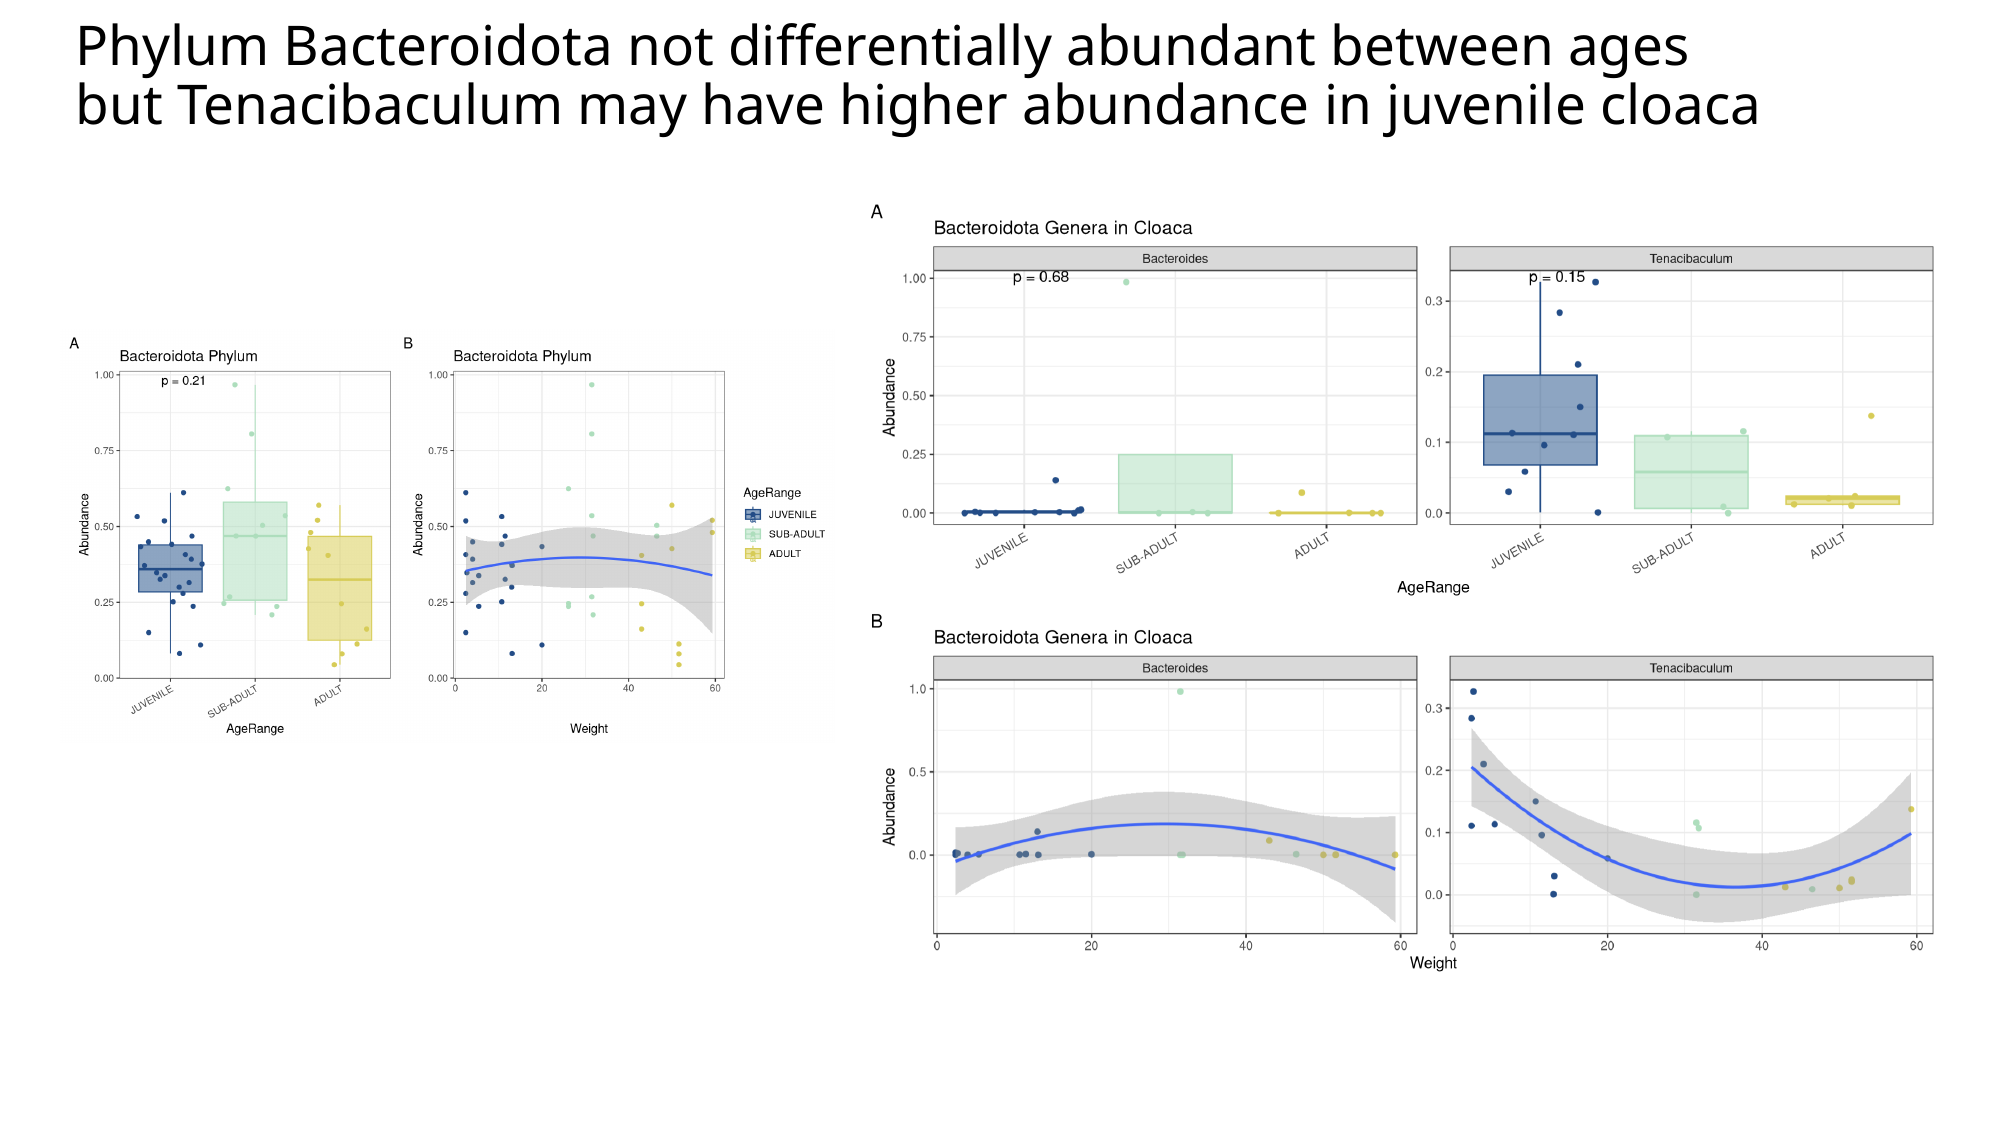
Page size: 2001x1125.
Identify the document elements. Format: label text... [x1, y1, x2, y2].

picture [60, 328, 836, 743]
picture [860, 194, 1940, 982]
text_box Phylum Bacteroidota not differentially abundant between ages but Tenacibaculum may have higher abundance in juvenile cloaca [60, 9, 1786, 145]
